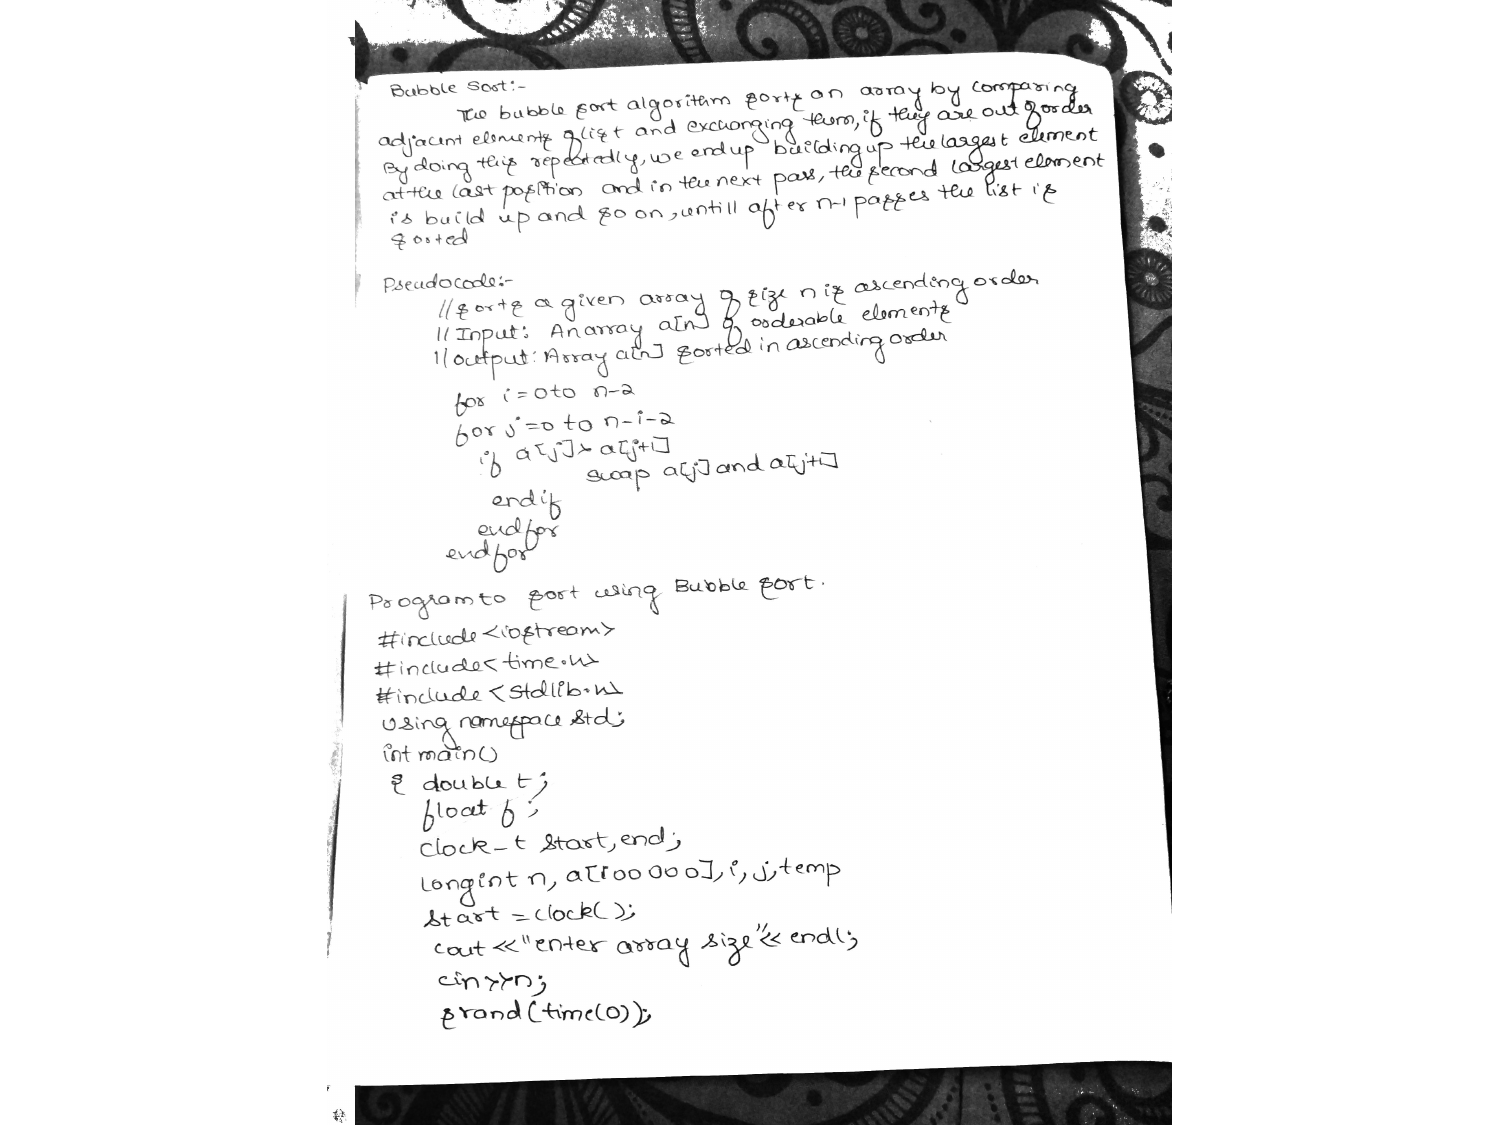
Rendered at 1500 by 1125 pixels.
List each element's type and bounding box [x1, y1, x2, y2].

picture [327, 0, 1172, 1125]
